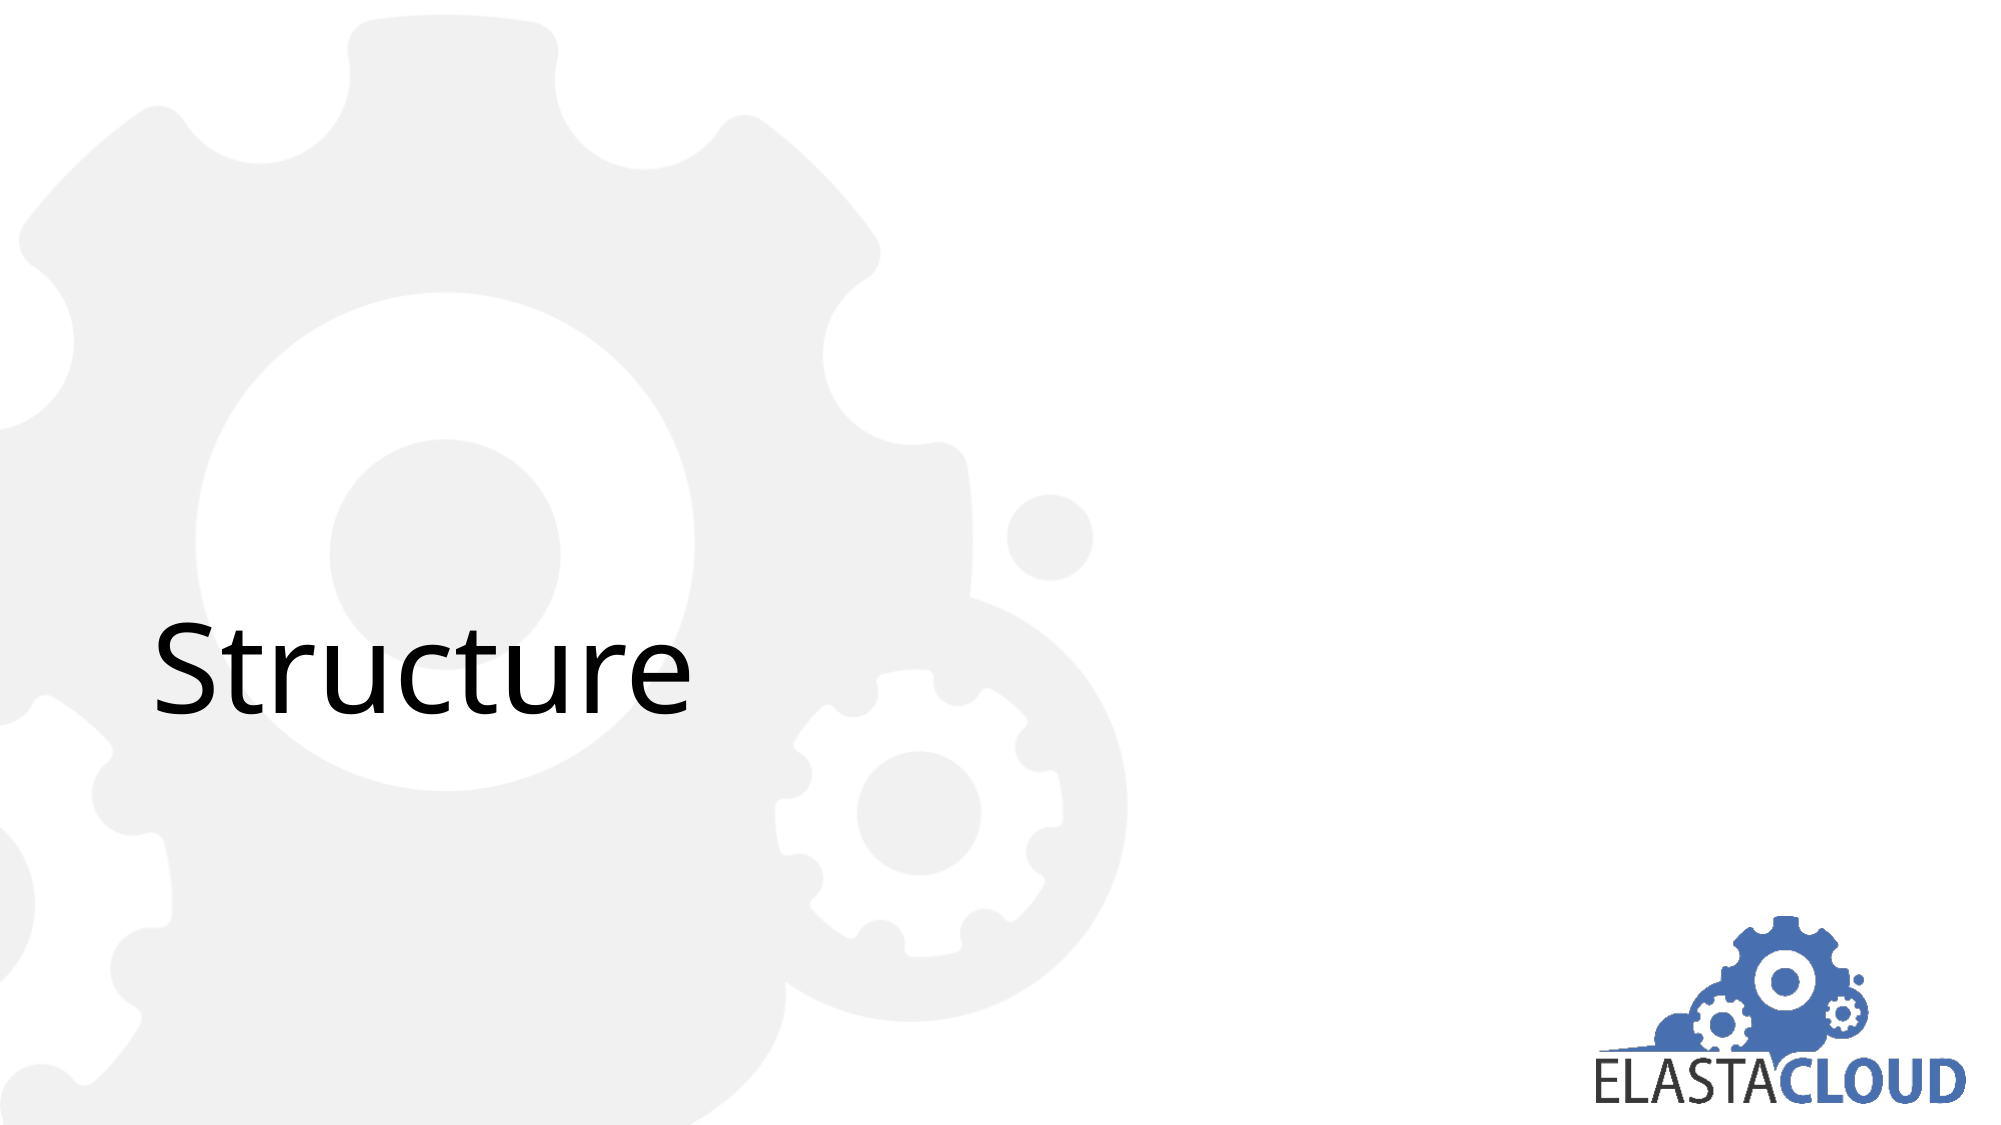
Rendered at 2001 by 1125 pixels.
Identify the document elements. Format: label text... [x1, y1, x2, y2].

title Structure [136, 280, 1862, 749]
picture [1582, 910, 1975, 1117]
